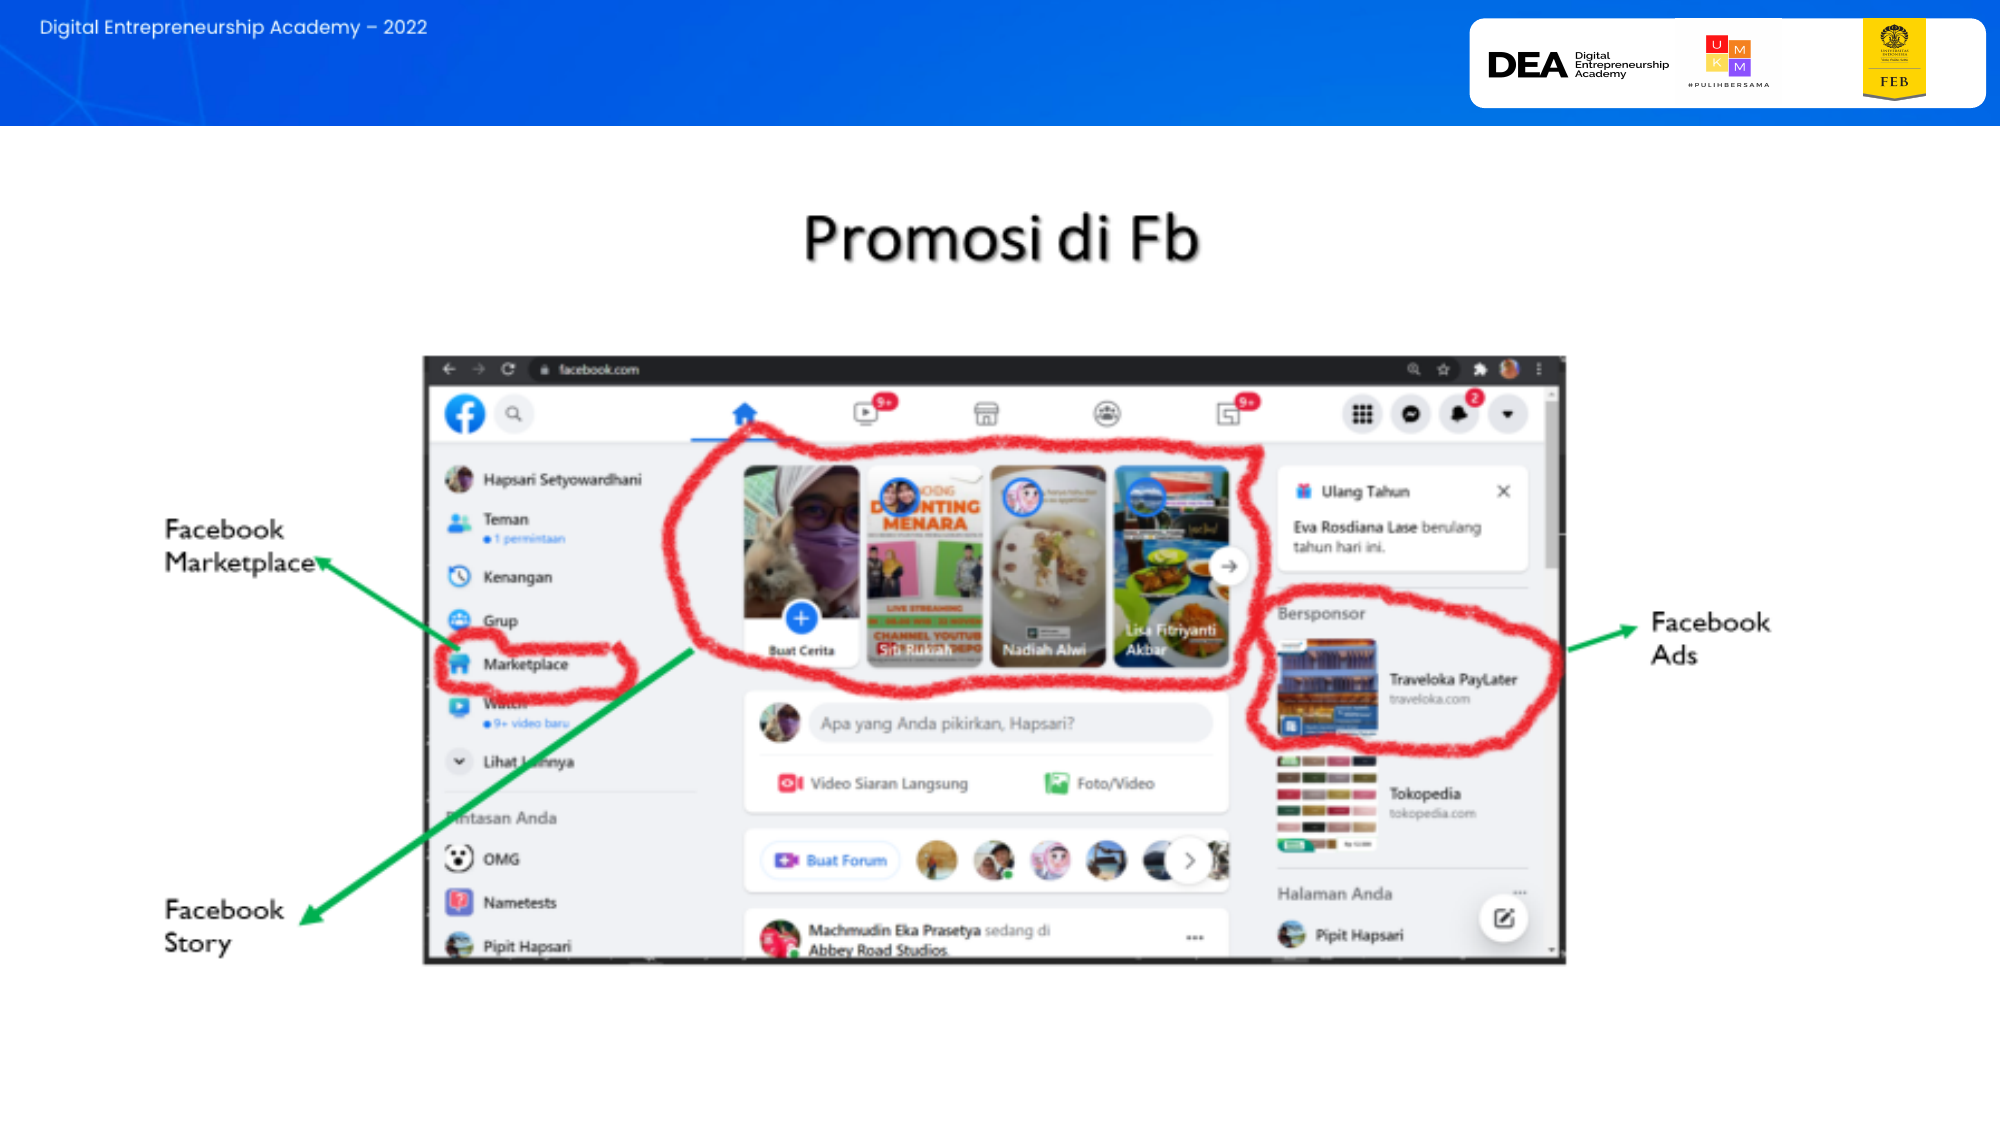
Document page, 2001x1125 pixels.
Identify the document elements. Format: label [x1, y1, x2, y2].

text_box [1451, 10, 1987, 115]
picture [107, 144, 1896, 1072]
picture [0, 0, 2000, 126]
